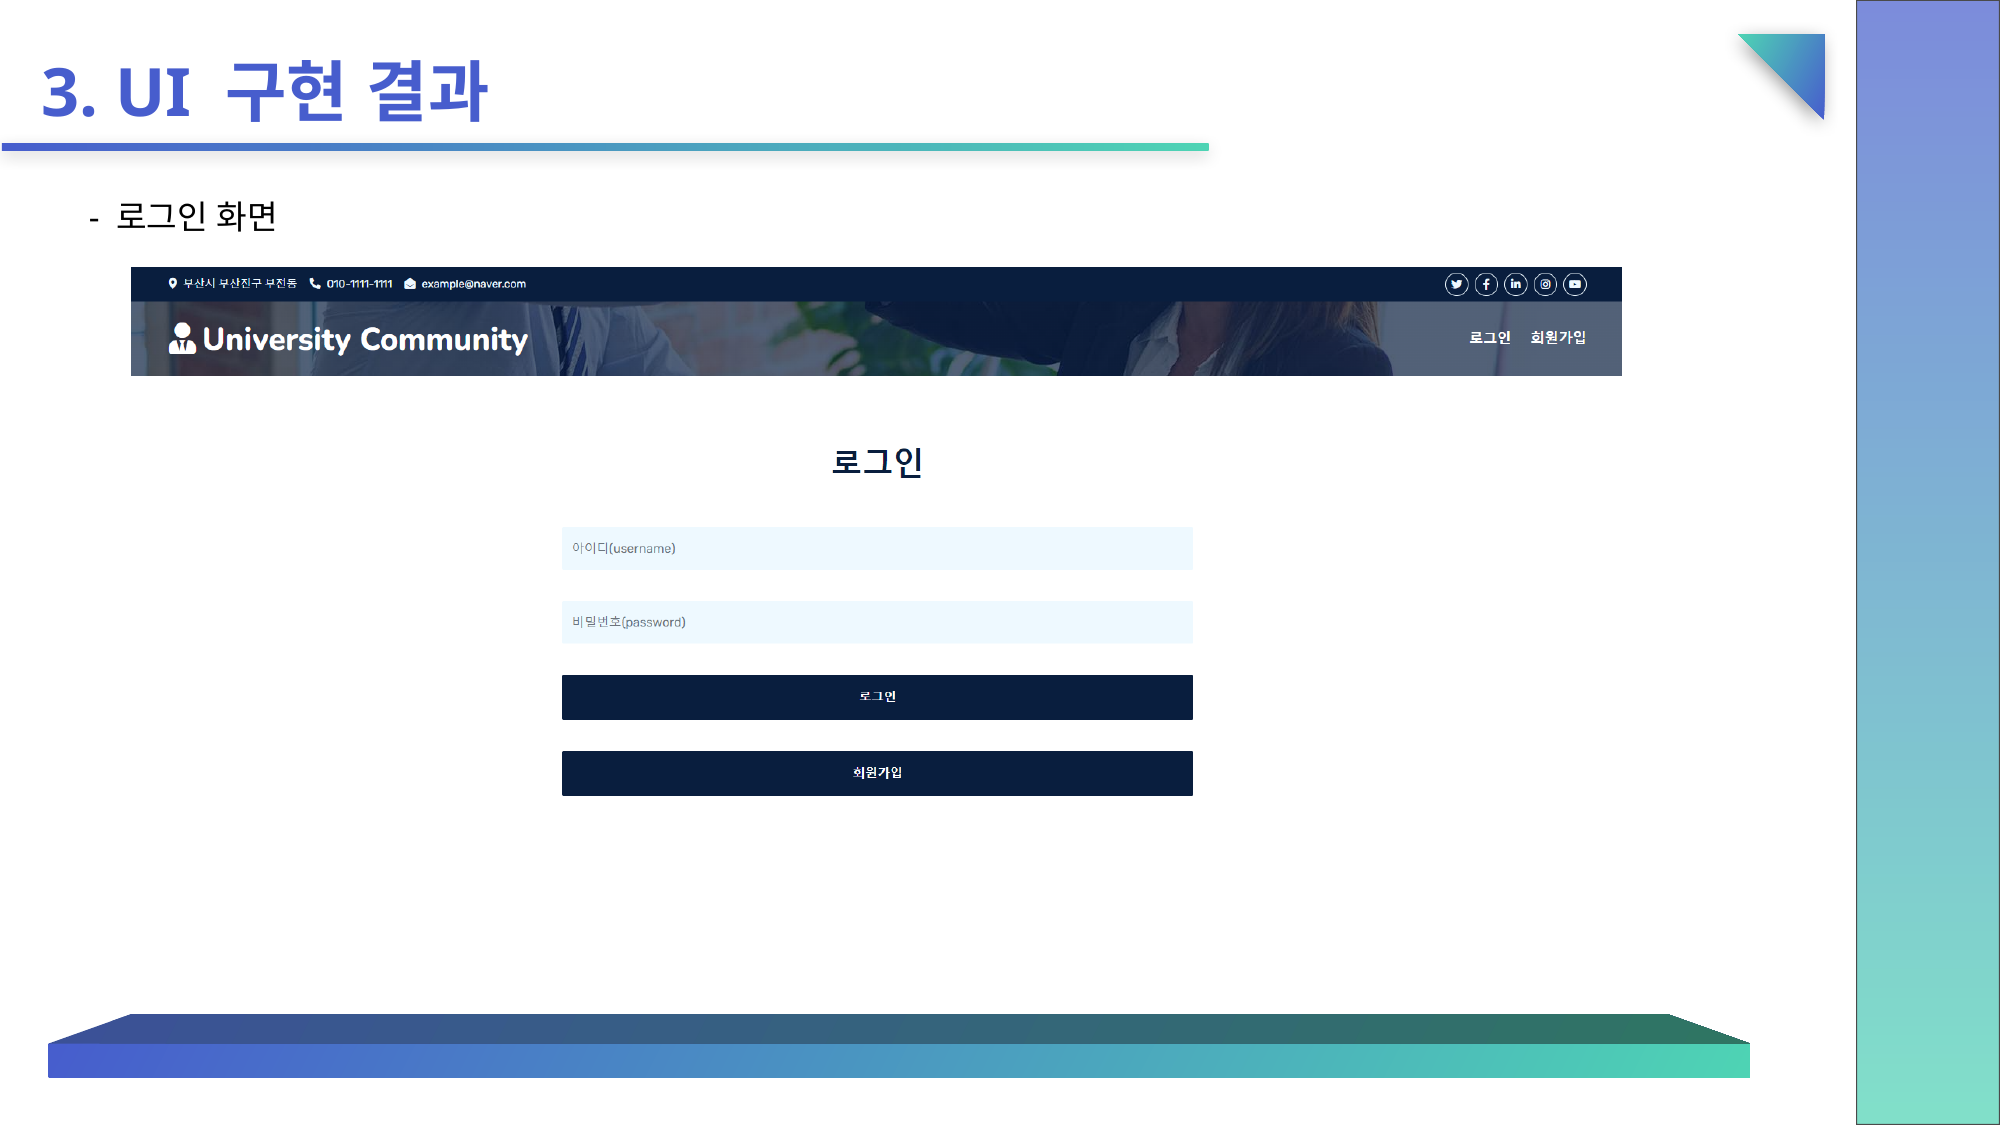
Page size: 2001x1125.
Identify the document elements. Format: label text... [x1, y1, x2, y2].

text_box [1, 142, 1210, 152]
text_box - 로그인 화면 [73, 188, 582, 244]
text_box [48, 1014, 1750, 1078]
text_box [1855, 0, 2000, 1125]
text_box 3. UI 구현 결과 [26, 42, 1209, 137]
text_box [1735, 33, 1826, 123]
picture [131, 267, 1622, 958]
